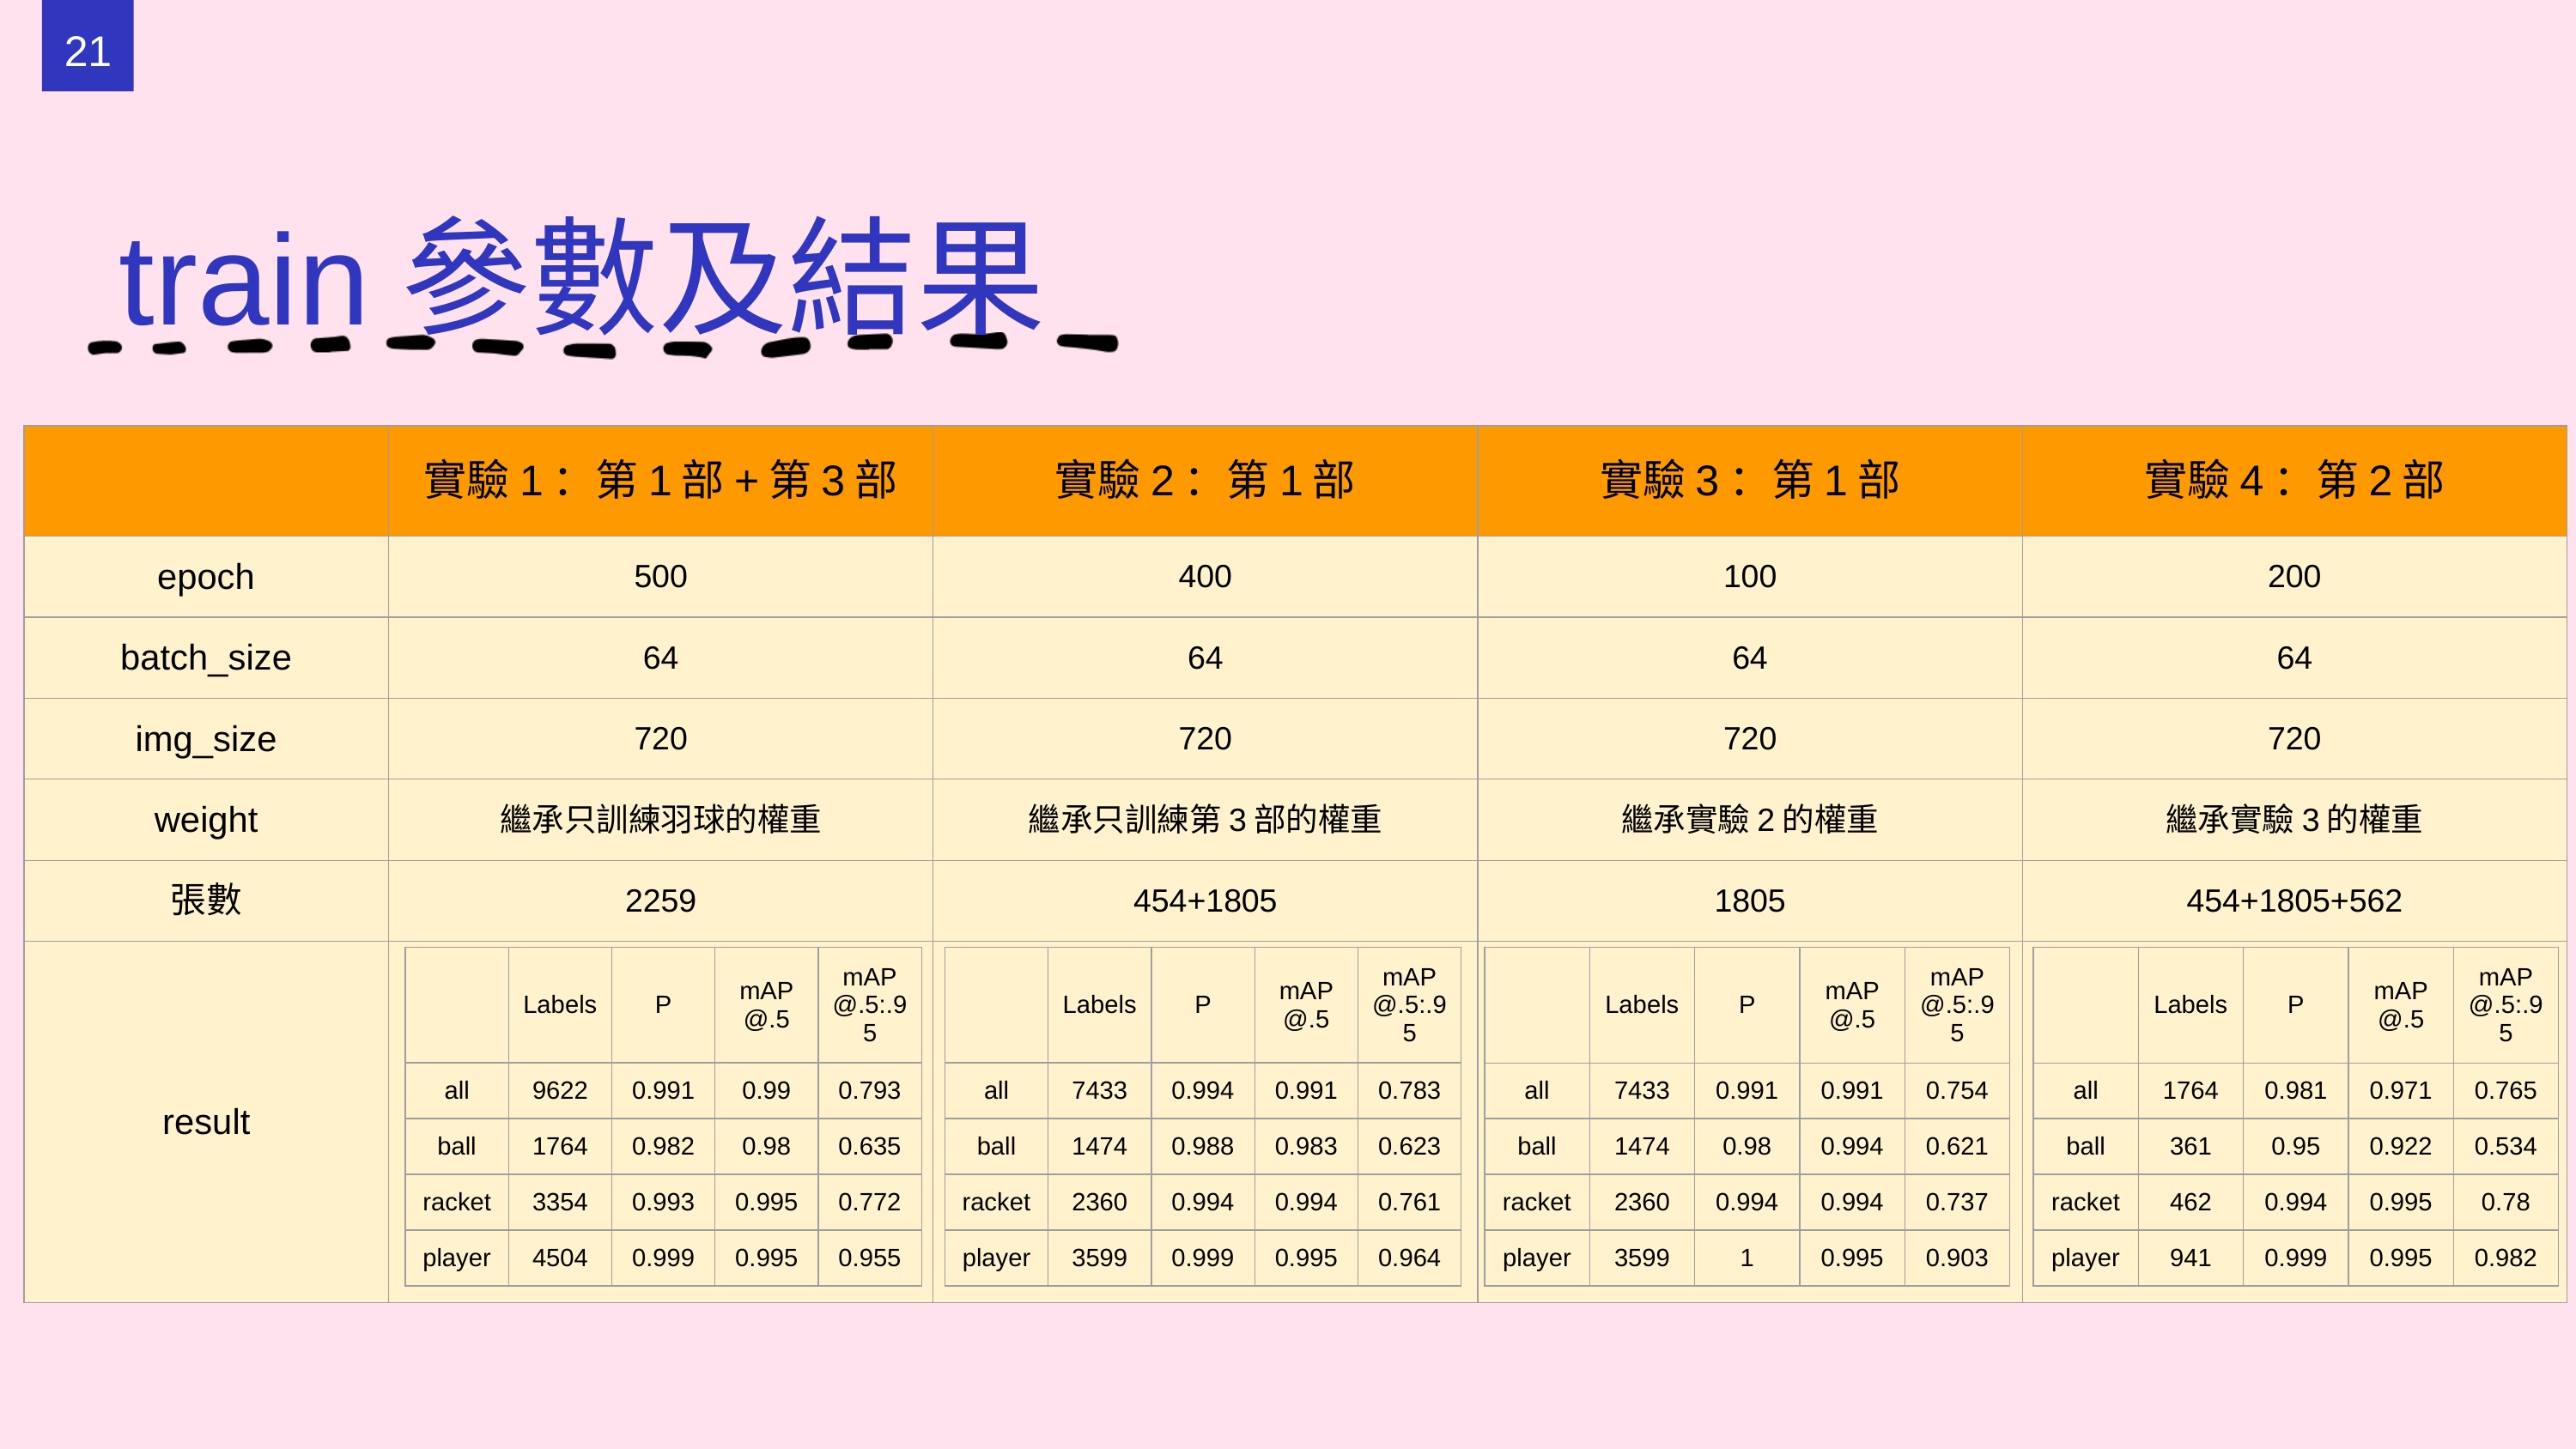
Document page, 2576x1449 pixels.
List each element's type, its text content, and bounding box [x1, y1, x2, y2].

table_cell 0.761 [1358, 1175, 1461, 1229]
table_cell 454+1805+562 [2023, 861, 2567, 941]
table_cell 0.534 [2454, 1119, 2558, 1173]
table_cell 0.995 [2349, 1175, 2453, 1229]
table_cell 0.995 [2349, 1231, 2453, 1285]
table_cell 200 [2023, 537, 2567, 616]
table_cell 0.995 [1255, 1231, 1358, 1285]
table_cell [933, 942, 1477, 1302]
table_cell 361 [2139, 1119, 2243, 1173]
table_cell 1474 [1048, 1119, 1151, 1173]
table_header mAP@.5:.95 [1905, 948, 2009, 1063]
table_cell 720 [2023, 699, 2567, 779]
table_cell 0.737 [1905, 1175, 2009, 1229]
table_cell 1764 [2139, 1064, 2243, 1118]
table_header P [2244, 948, 2348, 1063]
table_header mAP@.5:.95 [819, 948, 921, 1062]
table_cell 0.621 [1905, 1119, 2009, 1173]
table_cell 64 [389, 618, 933, 698]
table_header mAP@.5:.95 [1358, 948, 1461, 1062]
table_cell batch_size [25, 618, 388, 698]
table_cell 張數 [25, 861, 388, 941]
table_header Labels [2139, 948, 2243, 1063]
table_cell 0.772 [819, 1175, 921, 1229]
table_cell 4504 [509, 1231, 611, 1285]
table_cell 0.754 [1905, 1064, 2009, 1118]
table_cell 454+1805 [933, 861, 1477, 941]
table_cell 0.991 [1255, 1064, 1358, 1118]
table_header 實驗4：第2部 [2023, 427, 2567, 536]
table_cell 0.991 [1695, 1064, 1799, 1118]
table_header 實驗3：第1部 [1479, 427, 2022, 536]
text_box 21 [56, 28, 120, 76]
table_cell 繼承只訓練羽球的權重 [389, 779, 933, 860]
table_cell [1479, 942, 2022, 1302]
table_cell 繼承實驗2的權重 [1479, 779, 2022, 860]
table_header mAP@.5 [1801, 948, 1905, 1063]
table_cell 0.995 [715, 1175, 817, 1229]
table_cell 64 [2023, 618, 2567, 698]
table_cell 0.635 [819, 1119, 921, 1173]
table_cell 0.994 [1801, 1175, 1905, 1229]
table_cell 0.991 [1801, 1064, 1905, 1118]
table_header Labels [509, 948, 611, 1062]
table_cell 0.994 [1152, 1175, 1255, 1229]
table_header mAP@.5 [715, 948, 817, 1062]
table_cell 3599 [1048, 1231, 1151, 1285]
table_cell ball [1485, 1119, 1589, 1173]
table_cell all [2034, 1064, 2138, 1118]
table_cell 0.903 [1905, 1231, 2009, 1285]
table_cell 0.982 [2454, 1231, 2558, 1285]
table_cell 941 [2139, 1231, 2243, 1285]
table_cell 1474 [1590, 1119, 1694, 1173]
table_cell epoch [25, 537, 388, 616]
table_cell all [945, 1064, 1048, 1118]
table_cell racket [406, 1175, 508, 1229]
table_cell player [406, 1231, 508, 1285]
table_cell 0.98 [1695, 1119, 1799, 1173]
table_cell ball [406, 1119, 508, 1173]
table_cell 0.95 [2244, 1119, 2348, 1173]
table_cell 0.964 [1358, 1231, 1461, 1285]
table_cell 0.999 [1152, 1231, 1255, 1285]
table_cell 1764 [509, 1119, 611, 1173]
table_cell all [1485, 1064, 1589, 1118]
table_cell 0.623 [1358, 1119, 1461, 1173]
table_cell 9622 [509, 1064, 611, 1118]
table_cell result [25, 942, 388, 1302]
table_cell 0.994 [1801, 1119, 1905, 1173]
table_cell 462 [2139, 1175, 2243, 1229]
table_cell 0.98 [715, 1119, 817, 1173]
table_cell 繼承只訓練第3部的權重 [933, 779, 1477, 860]
table_cell ball [945, 1119, 1048, 1173]
table_cell 0.994 [1695, 1175, 1799, 1229]
table_cell 0.955 [819, 1231, 921, 1285]
table_header mAP@.5:.95 [2454, 948, 2558, 1063]
table_cell 0.994 [1255, 1175, 1358, 1229]
table_cell 720 [933, 699, 1477, 779]
table_cell 0.991 [612, 1064, 714, 1118]
table_cell all [406, 1064, 508, 1118]
table_cell 64 [1479, 618, 2022, 698]
table_cell 0.765 [2454, 1064, 2558, 1118]
table_header mAP@.5 [2349, 948, 2453, 1063]
table_cell 500 [389, 537, 933, 616]
table_cell player [2034, 1231, 2138, 1285]
table_header Labels [1048, 948, 1151, 1062]
table_cell [389, 942, 933, 1302]
table_cell [2023, 942, 2567, 1302]
table_cell 0.981 [2244, 1064, 2348, 1118]
table_cell 720 [1479, 699, 2022, 779]
table_cell racket [945, 1175, 1048, 1229]
table_cell 0.994 [1152, 1064, 1255, 1118]
table_cell 0.988 [1152, 1119, 1255, 1173]
table_cell 720 [389, 699, 933, 779]
text_box train參數及結果 [119, 151, 2032, 351]
table_cell 0.971 [2349, 1064, 2453, 1118]
table_header [1485, 948, 1589, 1063]
table_cell 0.993 [612, 1175, 714, 1229]
table_header P [612, 948, 714, 1062]
picture [88, 331, 1119, 360]
text_box [41, 0, 134, 92]
table_cell racket [2034, 1175, 2138, 1229]
table_cell 0.982 [612, 1119, 714, 1173]
table_cell 2259 [389, 861, 933, 941]
table_cell weight [25, 779, 388, 860]
table_cell 0.99 [715, 1064, 817, 1118]
table_cell 0.995 [1801, 1231, 1905, 1285]
table_cell 7433 [1590, 1064, 1694, 1118]
table_header [406, 948, 508, 1062]
table_cell player [1485, 1231, 1589, 1285]
table_header 實驗2：第1部 [933, 427, 1477, 536]
table_cell 1805 [1479, 861, 2022, 941]
table_cell 0.994 [2244, 1175, 2348, 1229]
table_cell img_size [25, 699, 388, 779]
table_cell racket [1485, 1175, 1589, 1229]
table_cell 0.783 [1358, 1064, 1461, 1118]
table_cell 100 [1479, 537, 2022, 616]
table_cell 2360 [1590, 1175, 1694, 1229]
table_cell 0.999 [2244, 1231, 2348, 1285]
table_cell 0.922 [2349, 1119, 2453, 1173]
table_cell 繼承實驗3的權重 [2023, 779, 2567, 860]
table_header [945, 948, 1048, 1062]
table_header [25, 427, 388, 536]
table_cell 0.999 [612, 1231, 714, 1285]
table_cell 0.78 [2454, 1175, 2558, 1229]
table_cell 0.995 [715, 1231, 817, 1285]
table_header P [1152, 948, 1255, 1062]
table_cell ball [2034, 1119, 2138, 1173]
table_cell 0.793 [819, 1064, 921, 1118]
table_cell 400 [933, 537, 1477, 616]
table_header Labels [1590, 948, 1694, 1063]
table_header 實驗1：第1部+第3部 [389, 427, 933, 536]
table_cell 1 [1695, 1231, 1799, 1285]
table_cell 0.983 [1255, 1119, 1358, 1173]
table_cell 64 [933, 618, 1477, 698]
table_cell 3354 [509, 1175, 611, 1229]
table_cell 3599 [1590, 1231, 1694, 1285]
table_cell 7433 [1048, 1064, 1151, 1118]
table_header mAP@.5 [1255, 948, 1358, 1062]
table_cell 2360 [1048, 1175, 1151, 1229]
table_header P [1695, 948, 1799, 1063]
table_cell player [945, 1231, 1048, 1285]
table_header [2034, 948, 2138, 1063]
